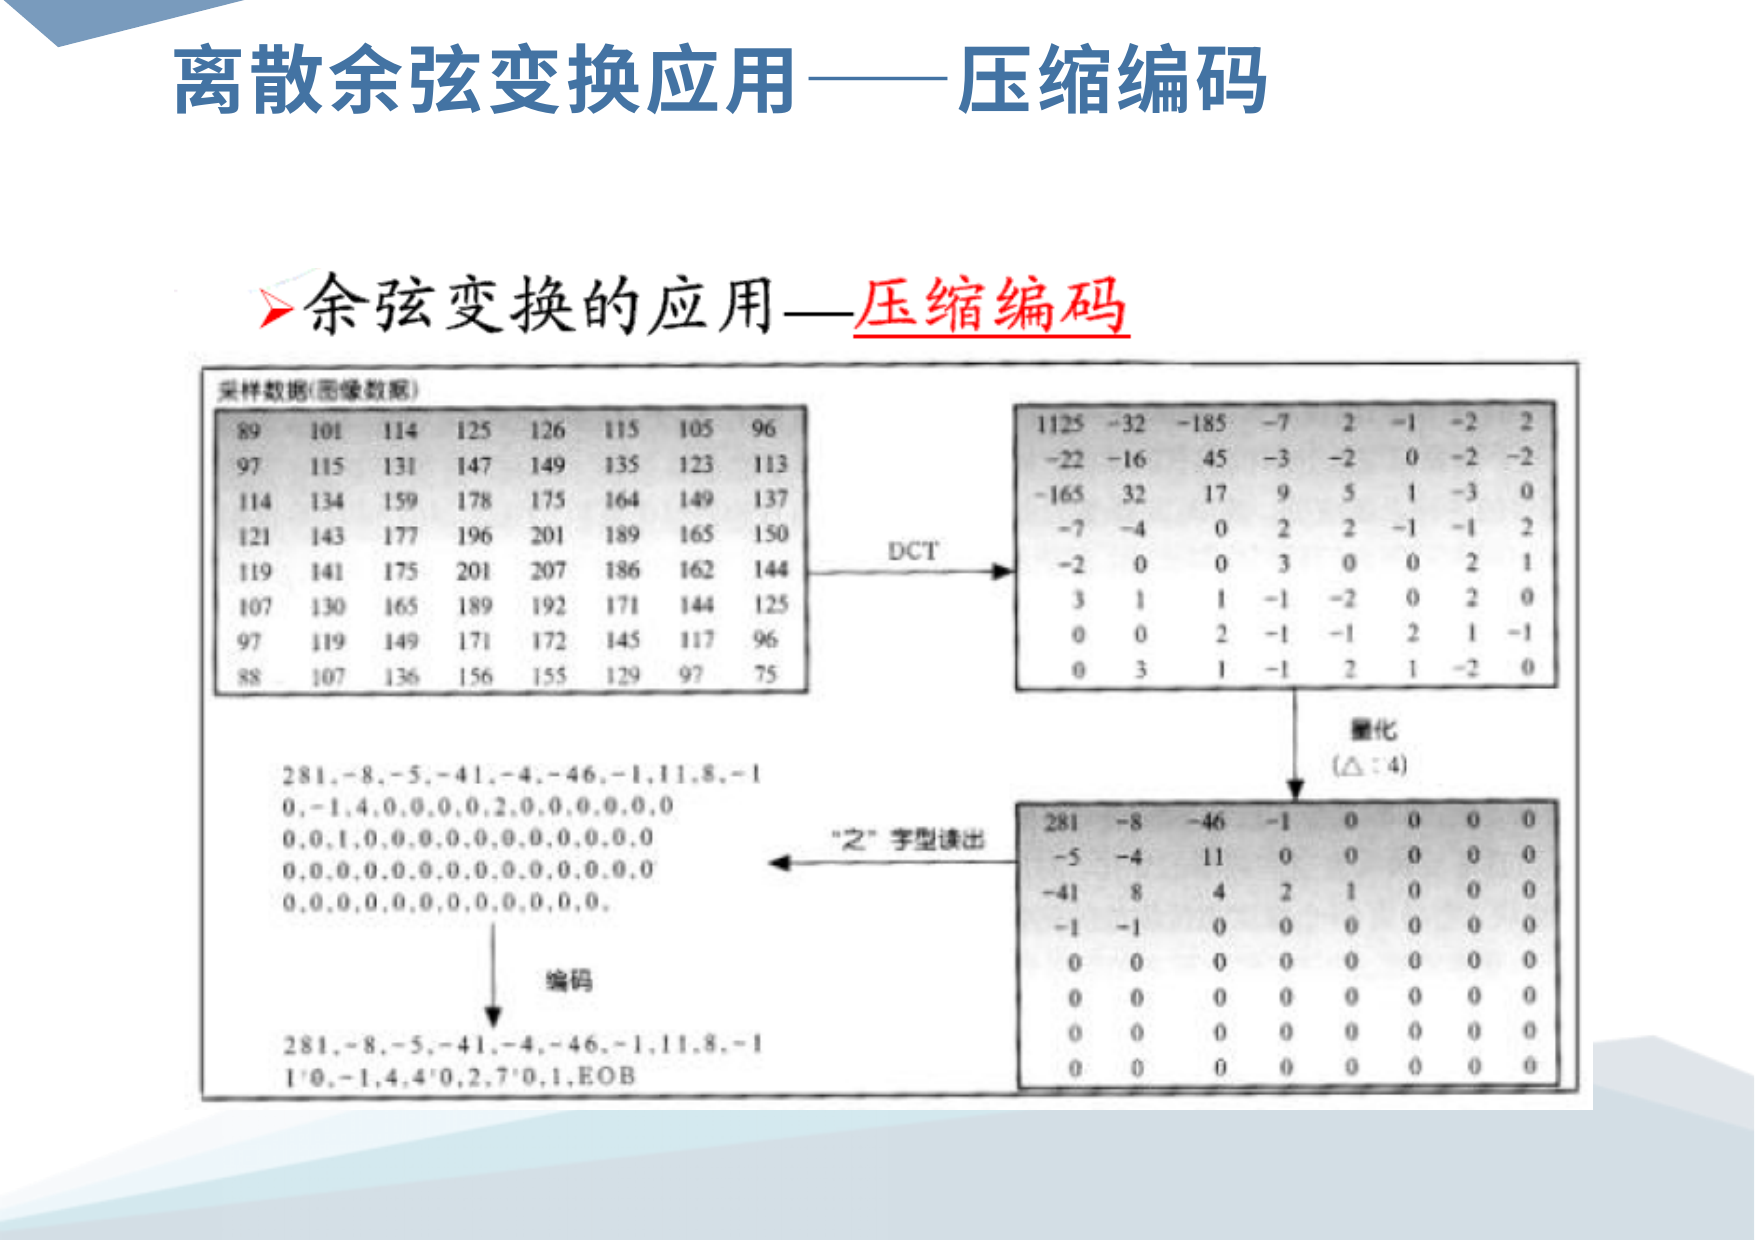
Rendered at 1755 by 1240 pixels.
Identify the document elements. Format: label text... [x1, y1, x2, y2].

picture [0, 268, 1755, 1240]
text_box [3, 0, 245, 48]
title 离散余弦变换应用——压缩编码 [154, 25, 1652, 166]
